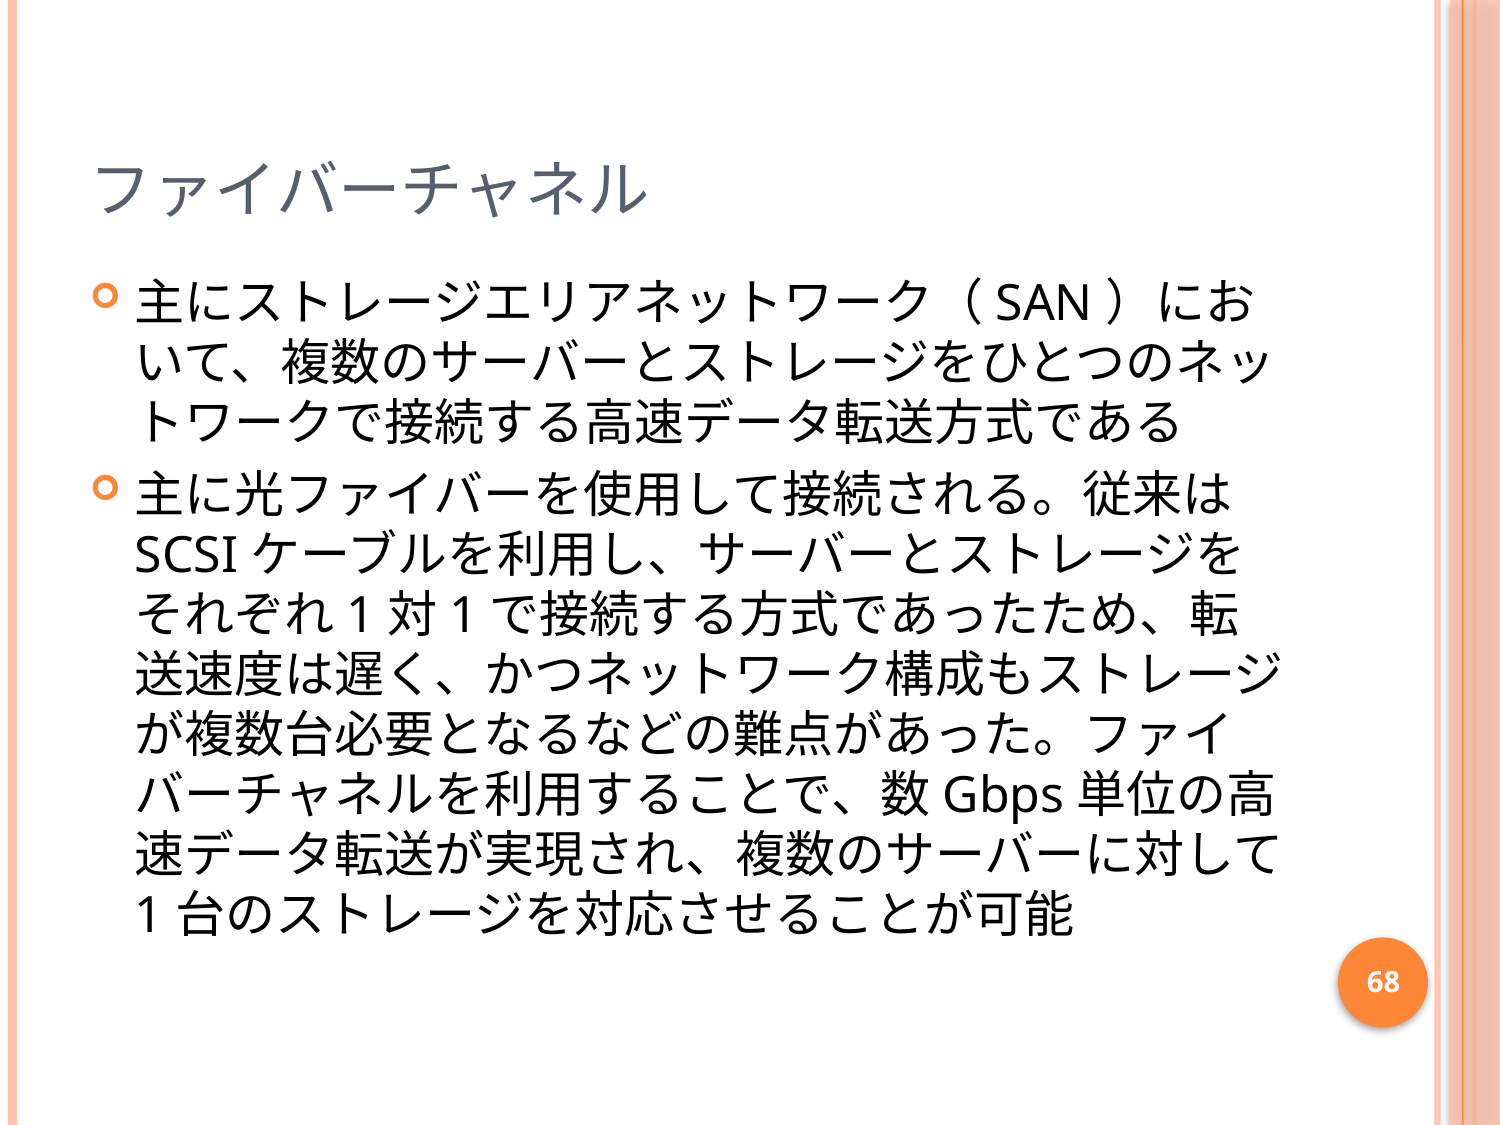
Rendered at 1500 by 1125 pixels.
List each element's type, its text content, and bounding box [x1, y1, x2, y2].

list 主にストレージエリアネットワーク（SAN）において、複数のサーバーとストレージをひとつのネットワークで接続する高速データ転送方式である 主に光ファイバーを使用して接続される。従来はSCSIケーブルを利用し、サーバーとストレージをそれぞれ1対1で接続する方式であったため、転送速度は遅く、かつネットワーク構成もストレージが複数台必要となるなどの難点があった。ファイバーチャネルを利用することで、数Gbps単位の高速データ転送が実現され、複数のサーバーに対して1台のストレージを対応させることが可能 [75, 262, 1300, 1062]
title ファイバーチャネル [75, 45, 1300, 233]
slide_number 68 [1333, 940, 1434, 1027]
